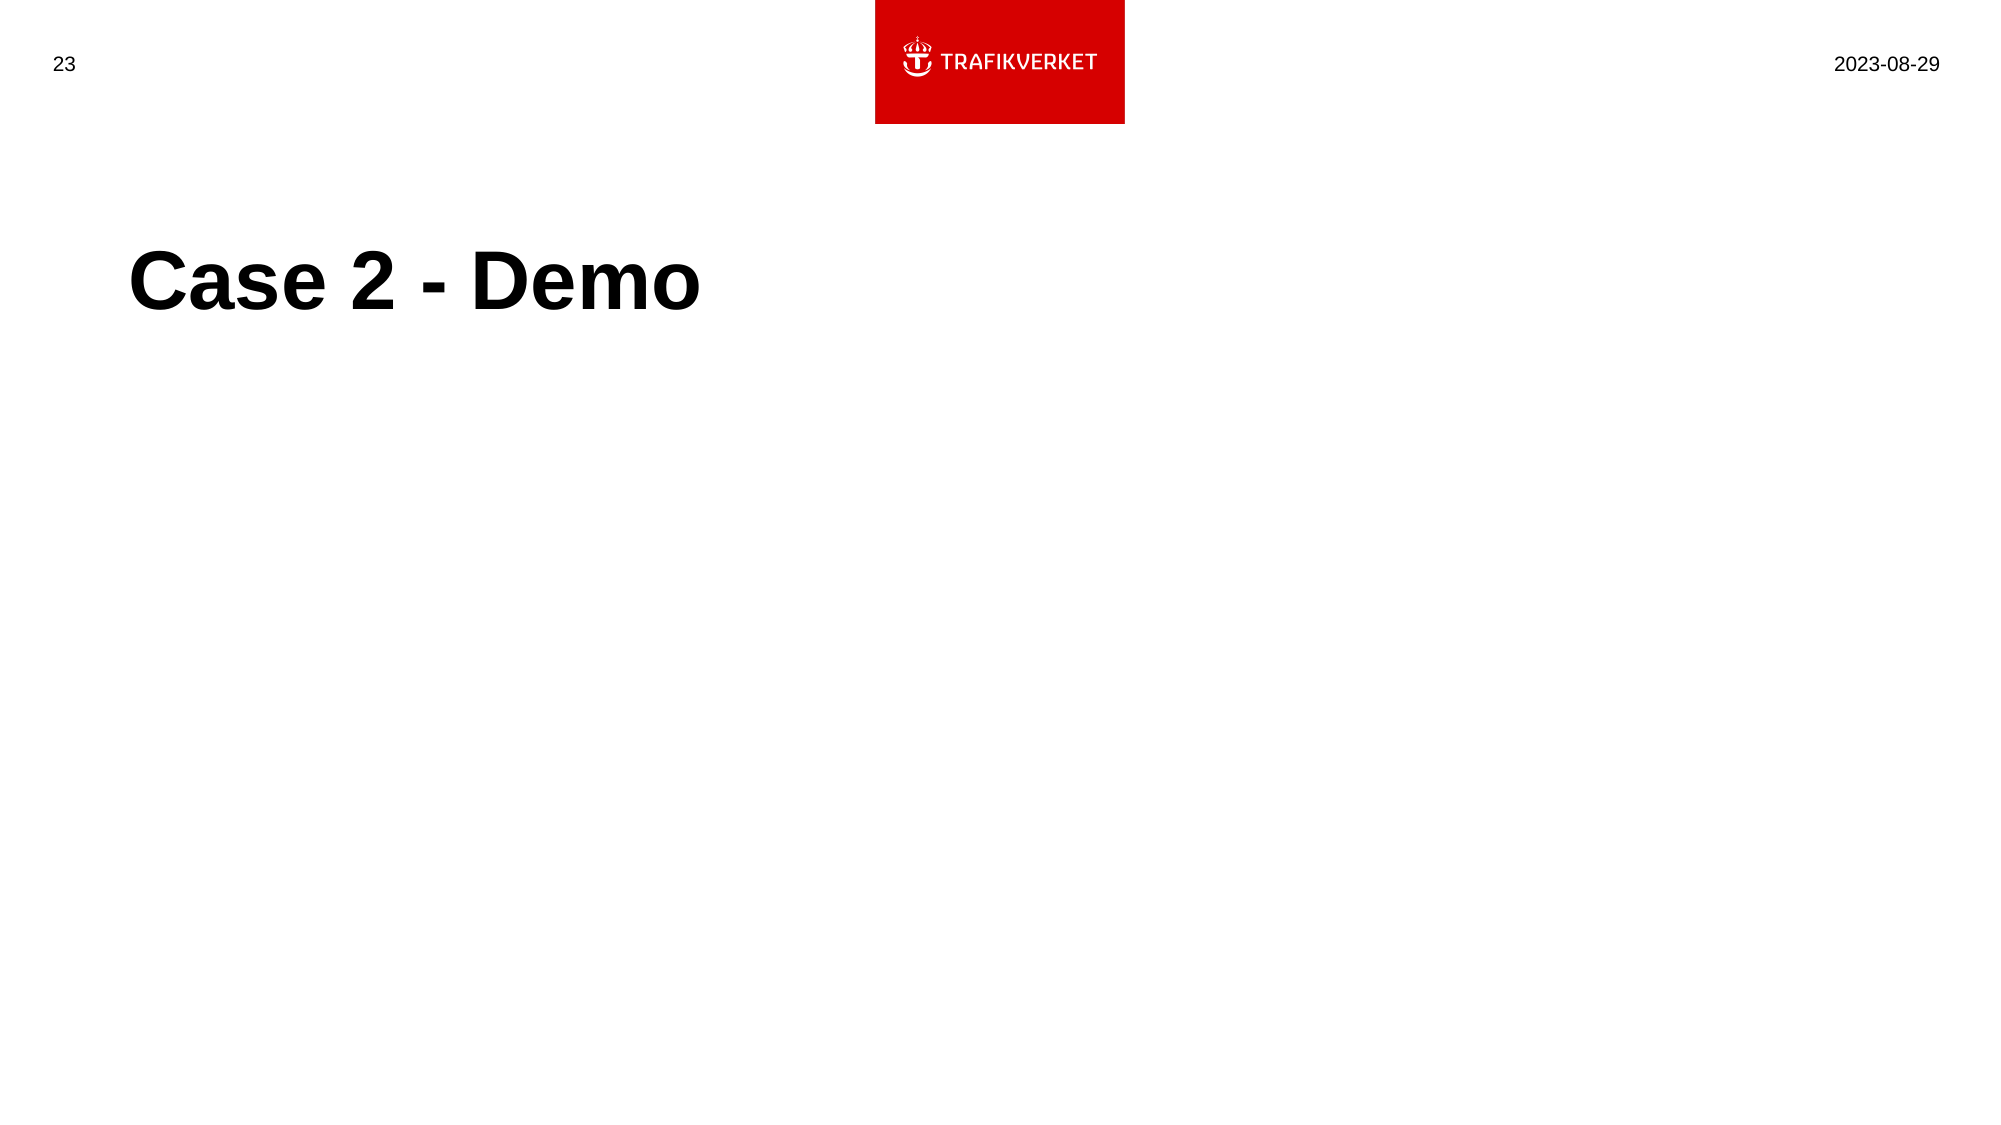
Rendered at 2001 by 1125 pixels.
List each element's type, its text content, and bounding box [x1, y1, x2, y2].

picture [875, 0, 1125, 124]
slide_number 23 [0, 33, 129, 93]
title Case 2 - Demo [113, 208, 1886, 357]
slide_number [1665, 33, 1956, 93]
